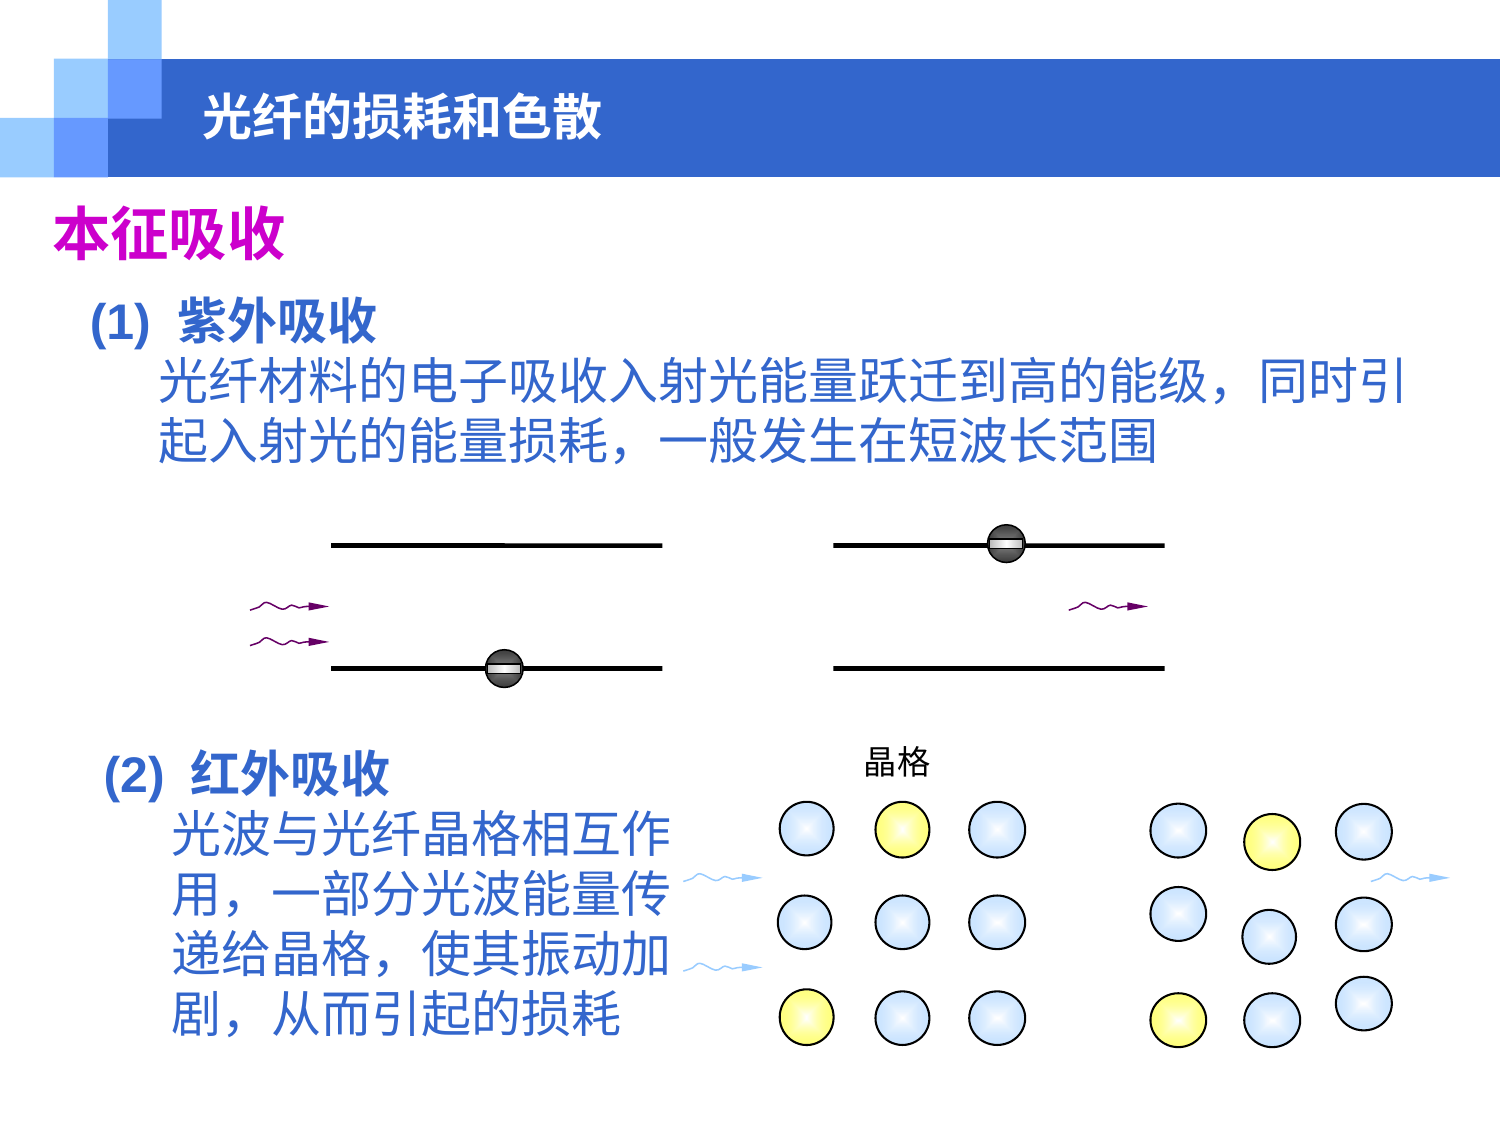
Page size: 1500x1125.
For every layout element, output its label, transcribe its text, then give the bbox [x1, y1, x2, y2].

title 本征吸收 [37, 195, 1250, 275]
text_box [987, 524, 1026, 563]
text_box [249, 602, 330, 611]
text_box (1) 紫外吸收 光纤材料的电子吸收入射光能量跃迁到高的能级，同时引 起入射光的能量损耗，一般发生在短波长范围 [75, 281, 1428, 477]
text_box [1335, 803, 1392, 860]
text_box [1335, 897, 1392, 952]
text_box [1370, 873, 1451, 882]
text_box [485, 649, 524, 688]
text_box [1068, 602, 1148, 611]
text_box 光纤的损耗和色散 [187, 74, 1196, 155]
text_box [249, 637, 330, 647]
text_box (2) 红外吸收 光波与光纤晶格相互作 用，一部分光波能量传 递给晶格，使其振动加 剧，从而引起的损耗 [88, 735, 1441, 1051]
text_box [1335, 976, 1392, 1031]
